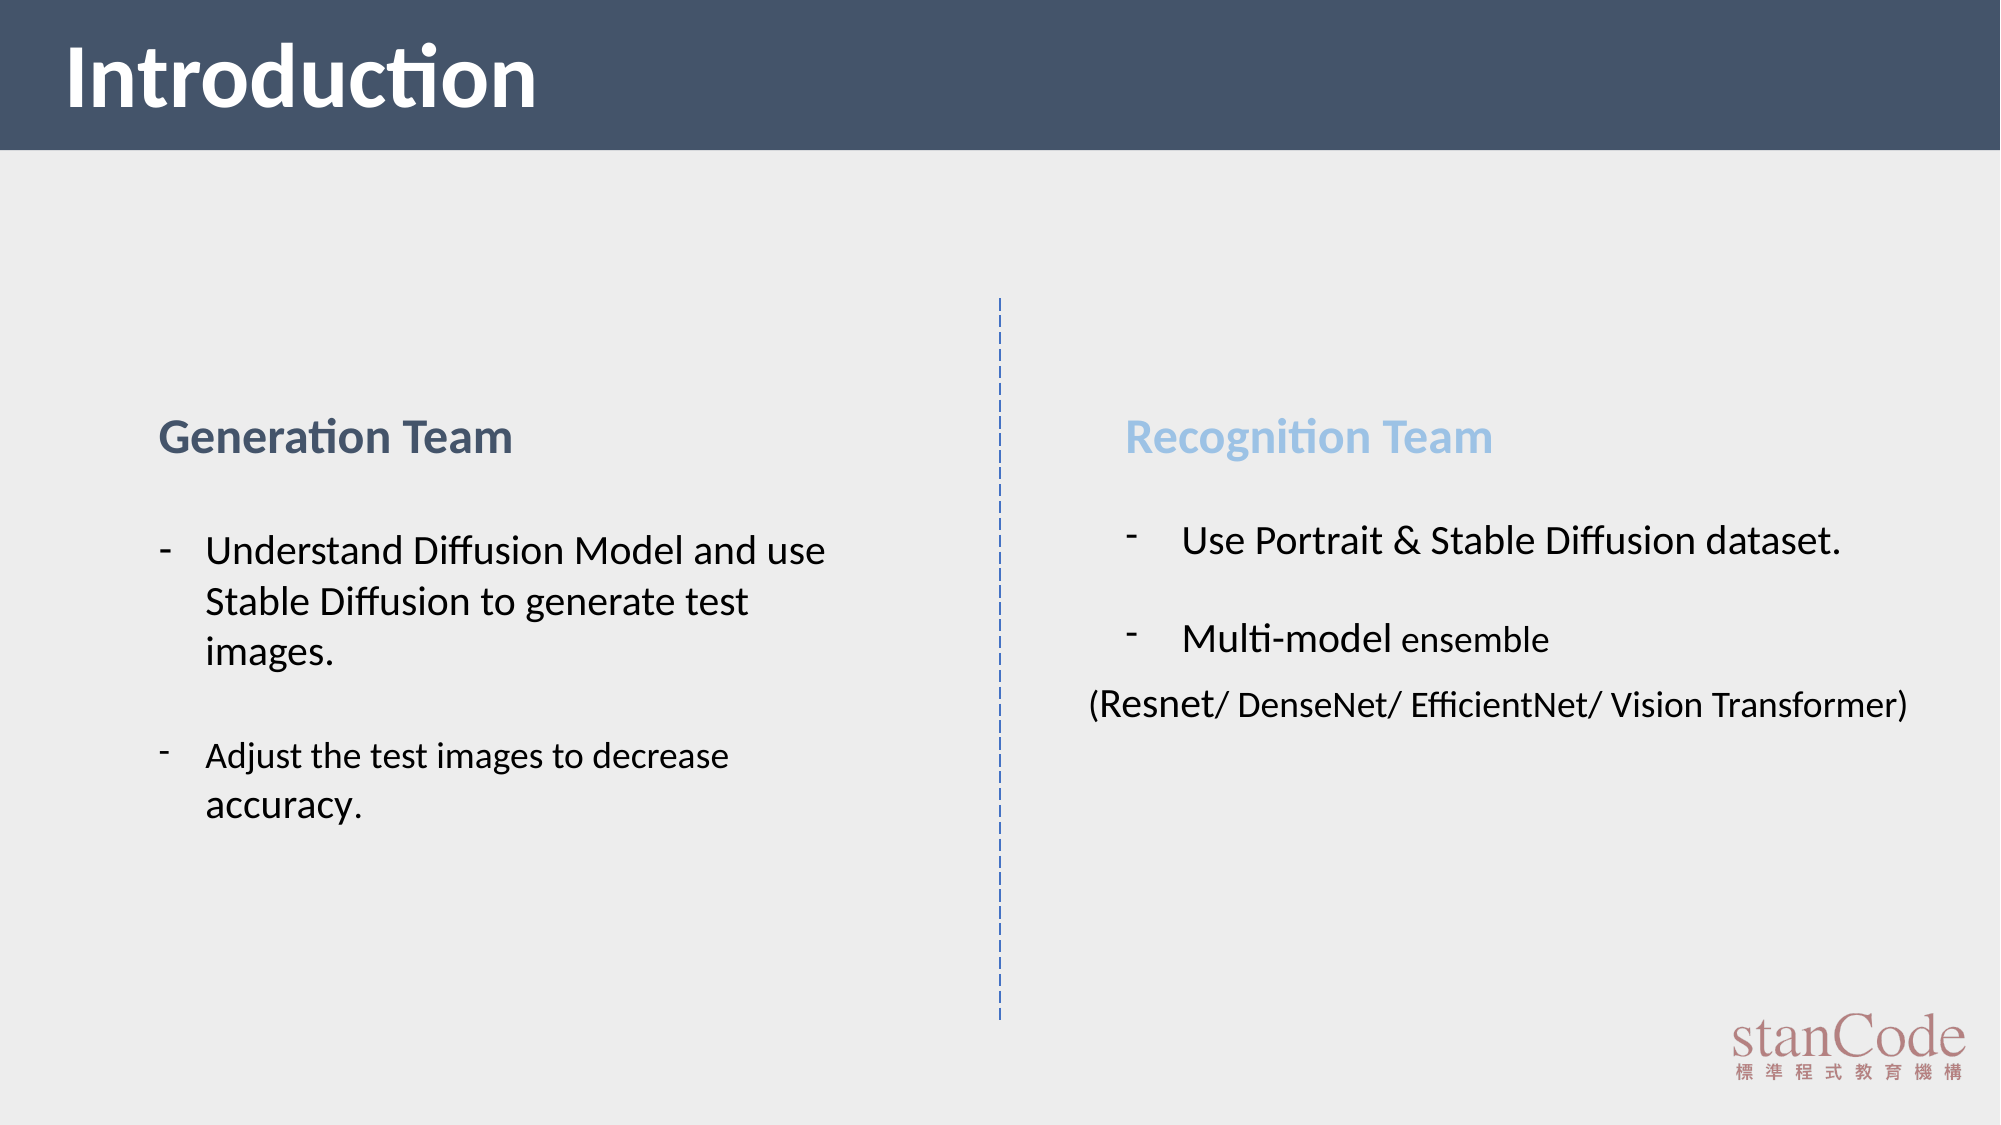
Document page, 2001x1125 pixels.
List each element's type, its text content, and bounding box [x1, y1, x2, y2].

text_box Adjust the test images to decrease accuracy. [143, 724, 866, 834]
text_box Recognition Team Use Portrait & Stable Diffusion dataset. [1110, 395, 1902, 571]
text_box Multi-model ensemble [1110, 603, 2000, 669]
text_box Generation Team Understand Diffusion Model and use Stable Diffusion to generate test images. [143, 395, 850, 724]
text_box [0, 0, 2000, 151]
picture [1719, 995, 1976, 1096]
text_box (Resnet/ DenseNet/ EfficientNet/ Vision Transformer) [1073, 668, 1949, 734]
text_box Introduction [49, 8, 1050, 134]
